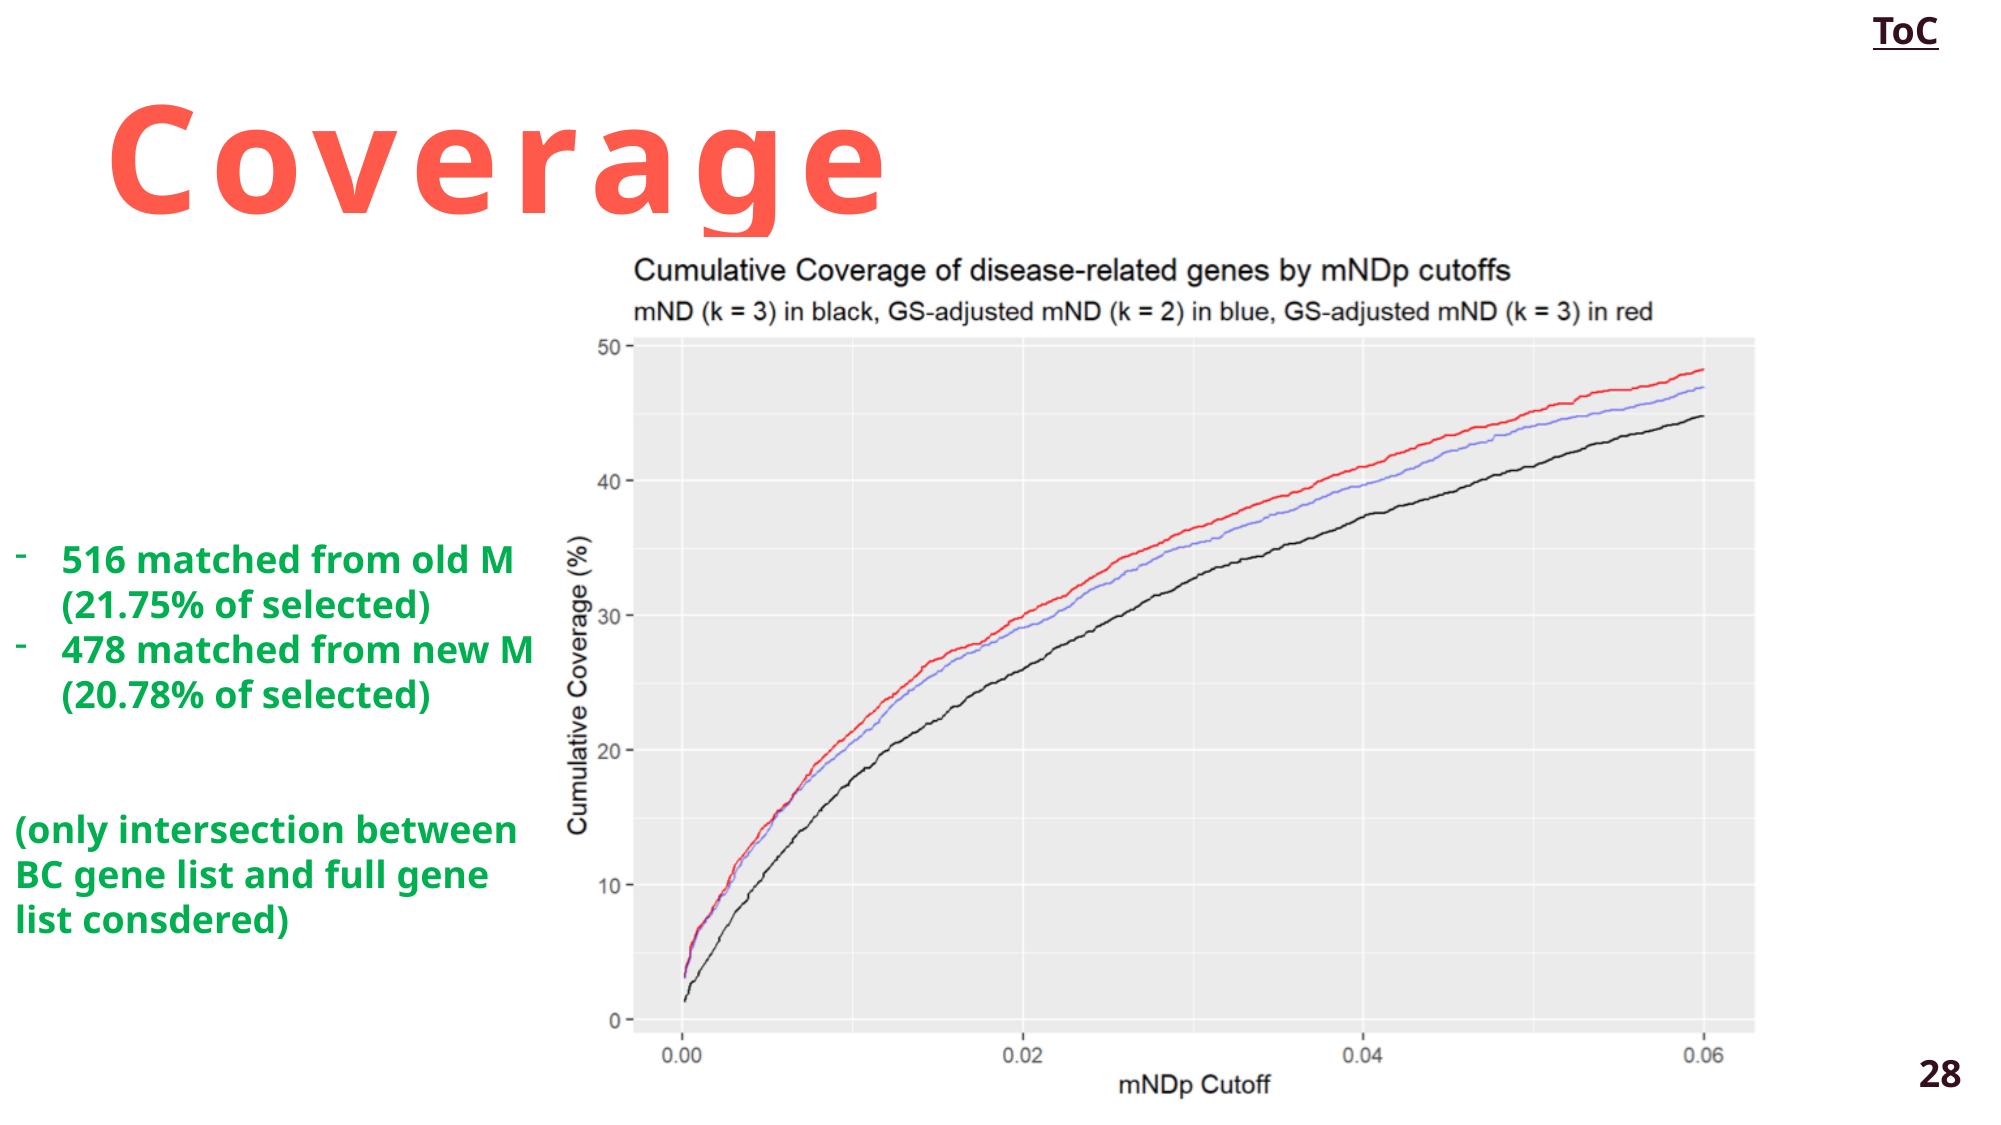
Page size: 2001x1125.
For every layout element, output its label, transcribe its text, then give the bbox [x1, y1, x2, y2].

text_box 516 matched from old M (21.75% of selected) 478 matched from new M (20.78% of selected) (only intersection between BC gene list and full gene list consdered) [0, 529, 550, 949]
text_box 28 [1904, 1042, 1977, 1103]
picture [554, 237, 1778, 1125]
text_box ToC [1903, 0, 1954, 66]
text_box Coverage [88, 0, 1903, 254]
